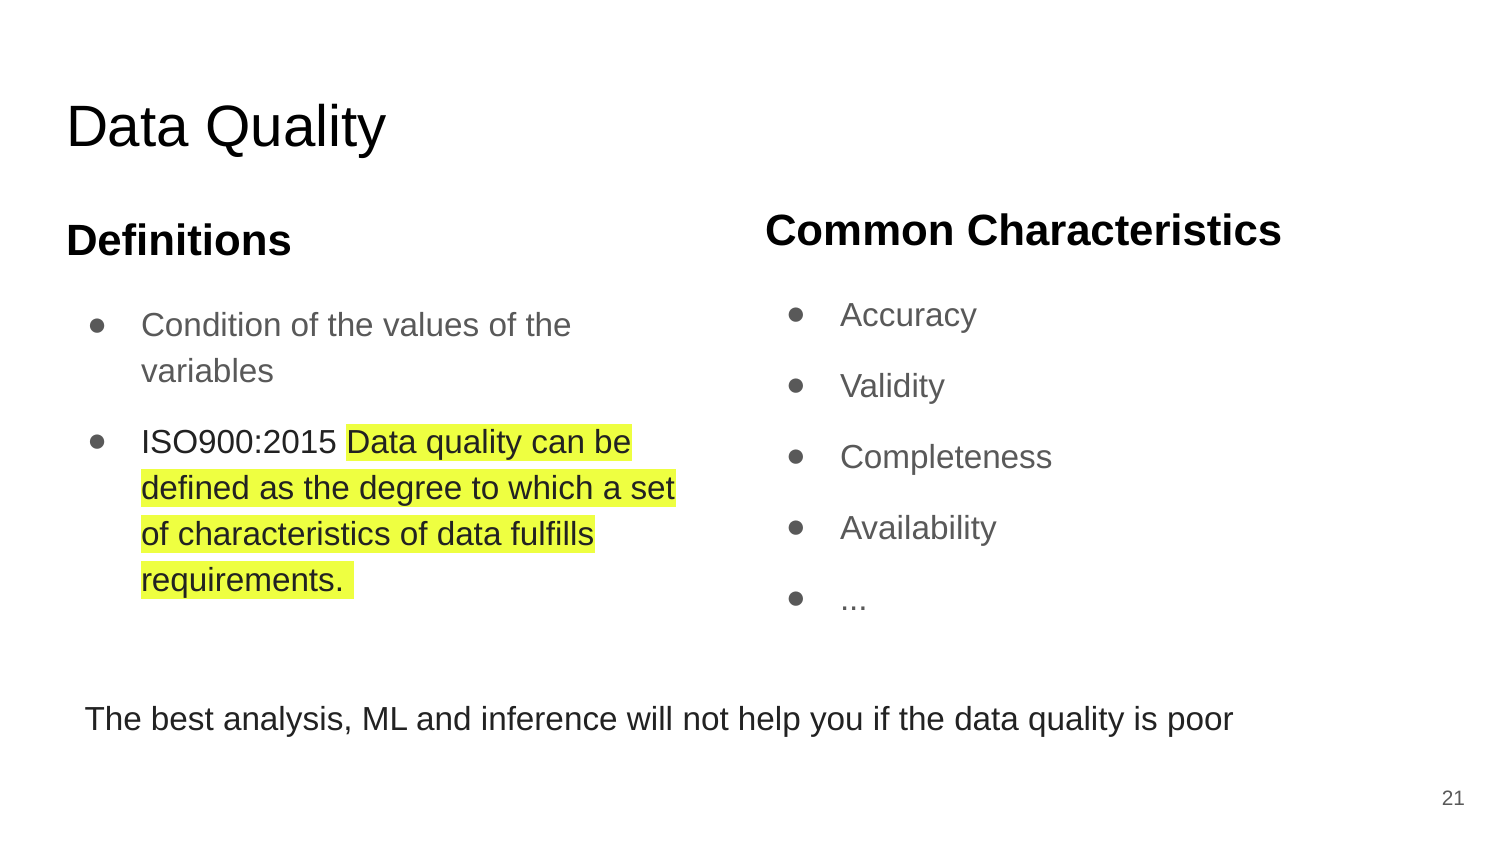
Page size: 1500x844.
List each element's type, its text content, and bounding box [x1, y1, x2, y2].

text_box The best analysis, ML and inference will not help you if the data quality is poor [69, 656, 1285, 772]
list Common Characteristics Accuracy Validity Completeness Availability ... [750, 178, 1407, 740]
list Definitions Condition of the values of the variables ISO900:2015 Data quality can be defined as the degree to which a set of characteristics of data fulfills requirements. [51, 189, 708, 750]
title Data Quality [51, 72, 1449, 167]
slide_number ‹#› [1389, 764, 1480, 830]
